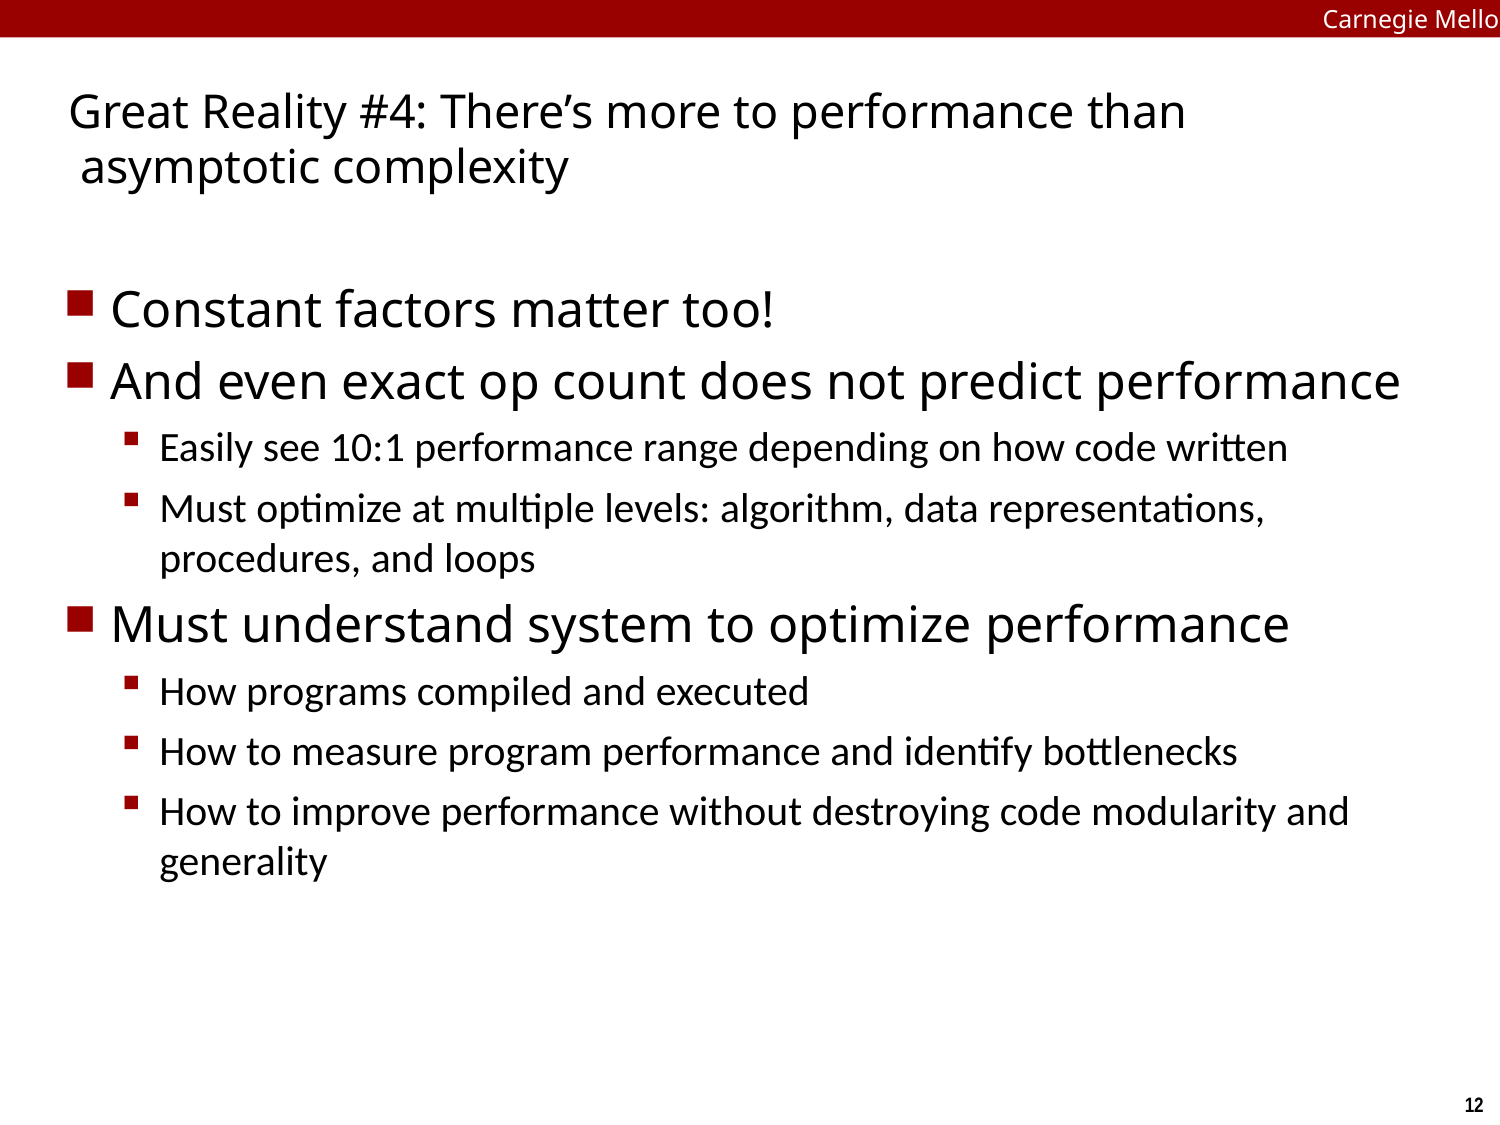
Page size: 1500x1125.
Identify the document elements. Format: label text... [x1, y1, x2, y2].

title Great Reality #4: There’s more to performance than asymptotic complexity [62, 74, 1438, 251]
text_box Carnegie Mellon [1322, 3, 1500, 33]
list Constant factors matter too! And even exact op count does not predict performance Easily see 10:1 performance range depending on how code written Must optimize at multiple levels: algorithm, data representations, procedures, and loops Must understand system to optimize performance How programs compiled and executed How to measure program performance and identify bottlenecks How to improve performance without destroying code modularity and generality [62, 270, 1438, 1122]
text_box [0, 0, 1500, 38]
